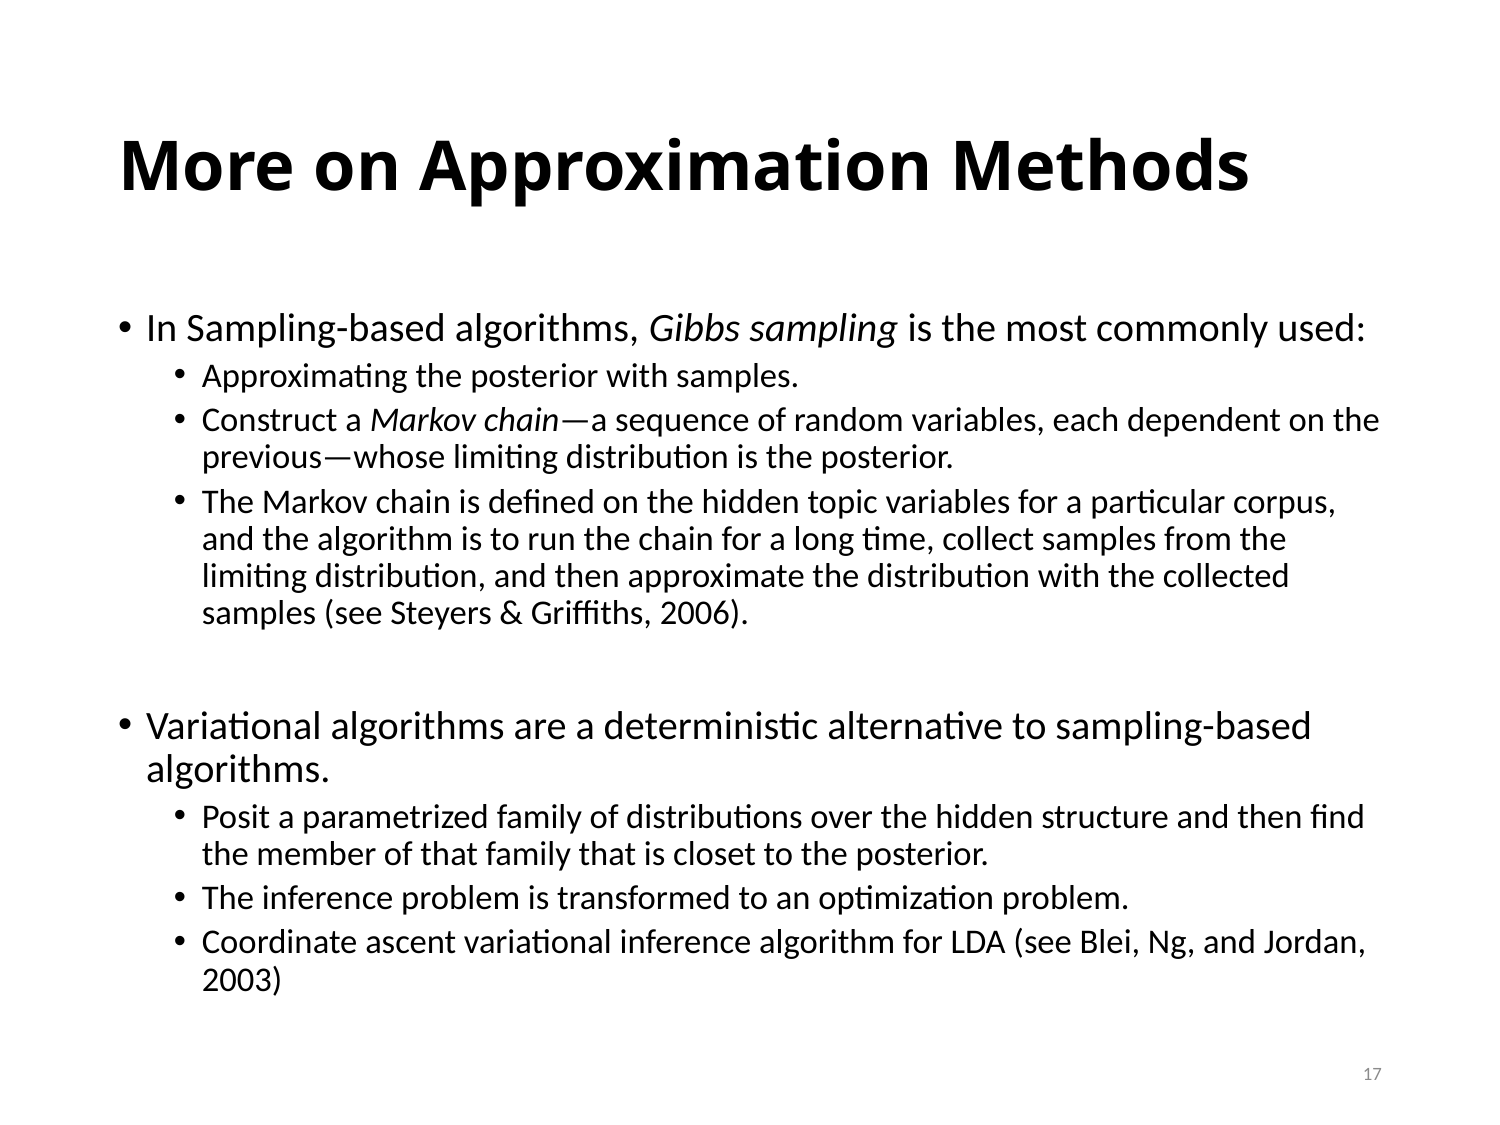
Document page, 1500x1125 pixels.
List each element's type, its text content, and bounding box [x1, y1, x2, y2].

list In Sampling-based algorithms, Gibbs sampling is the most commonly used: Approximating the posterior with samples. Construct a Markov chain—a sequence of random variables, each dependent on the previous—whose limiting distribution is the posterior. The Markov chain is defined on the hidden topic variables for a particular corpus, and the algorithm is to run the chain for a long time, collect samples from the limiting distribution, and then approximate the distribution with the collected samples (see Steyers & Griffiths, 2006). Variational algorithms are a deterministic alternative to sampling-based algorithms. Posit a parametrized family of distributions over the hidden structure and then find the member of that family that is closet to the posterior. The inference problem is transformed to an optimization problem. Coordinate ascent variational inference algorithm for LDA (see Blei, Ng, and Jordan, 2003) [103, 299, 1397, 1014]
slide_number 17 [1059, 1042, 1397, 1103]
title More on Approximation Methods [103, 59, 1397, 278]
